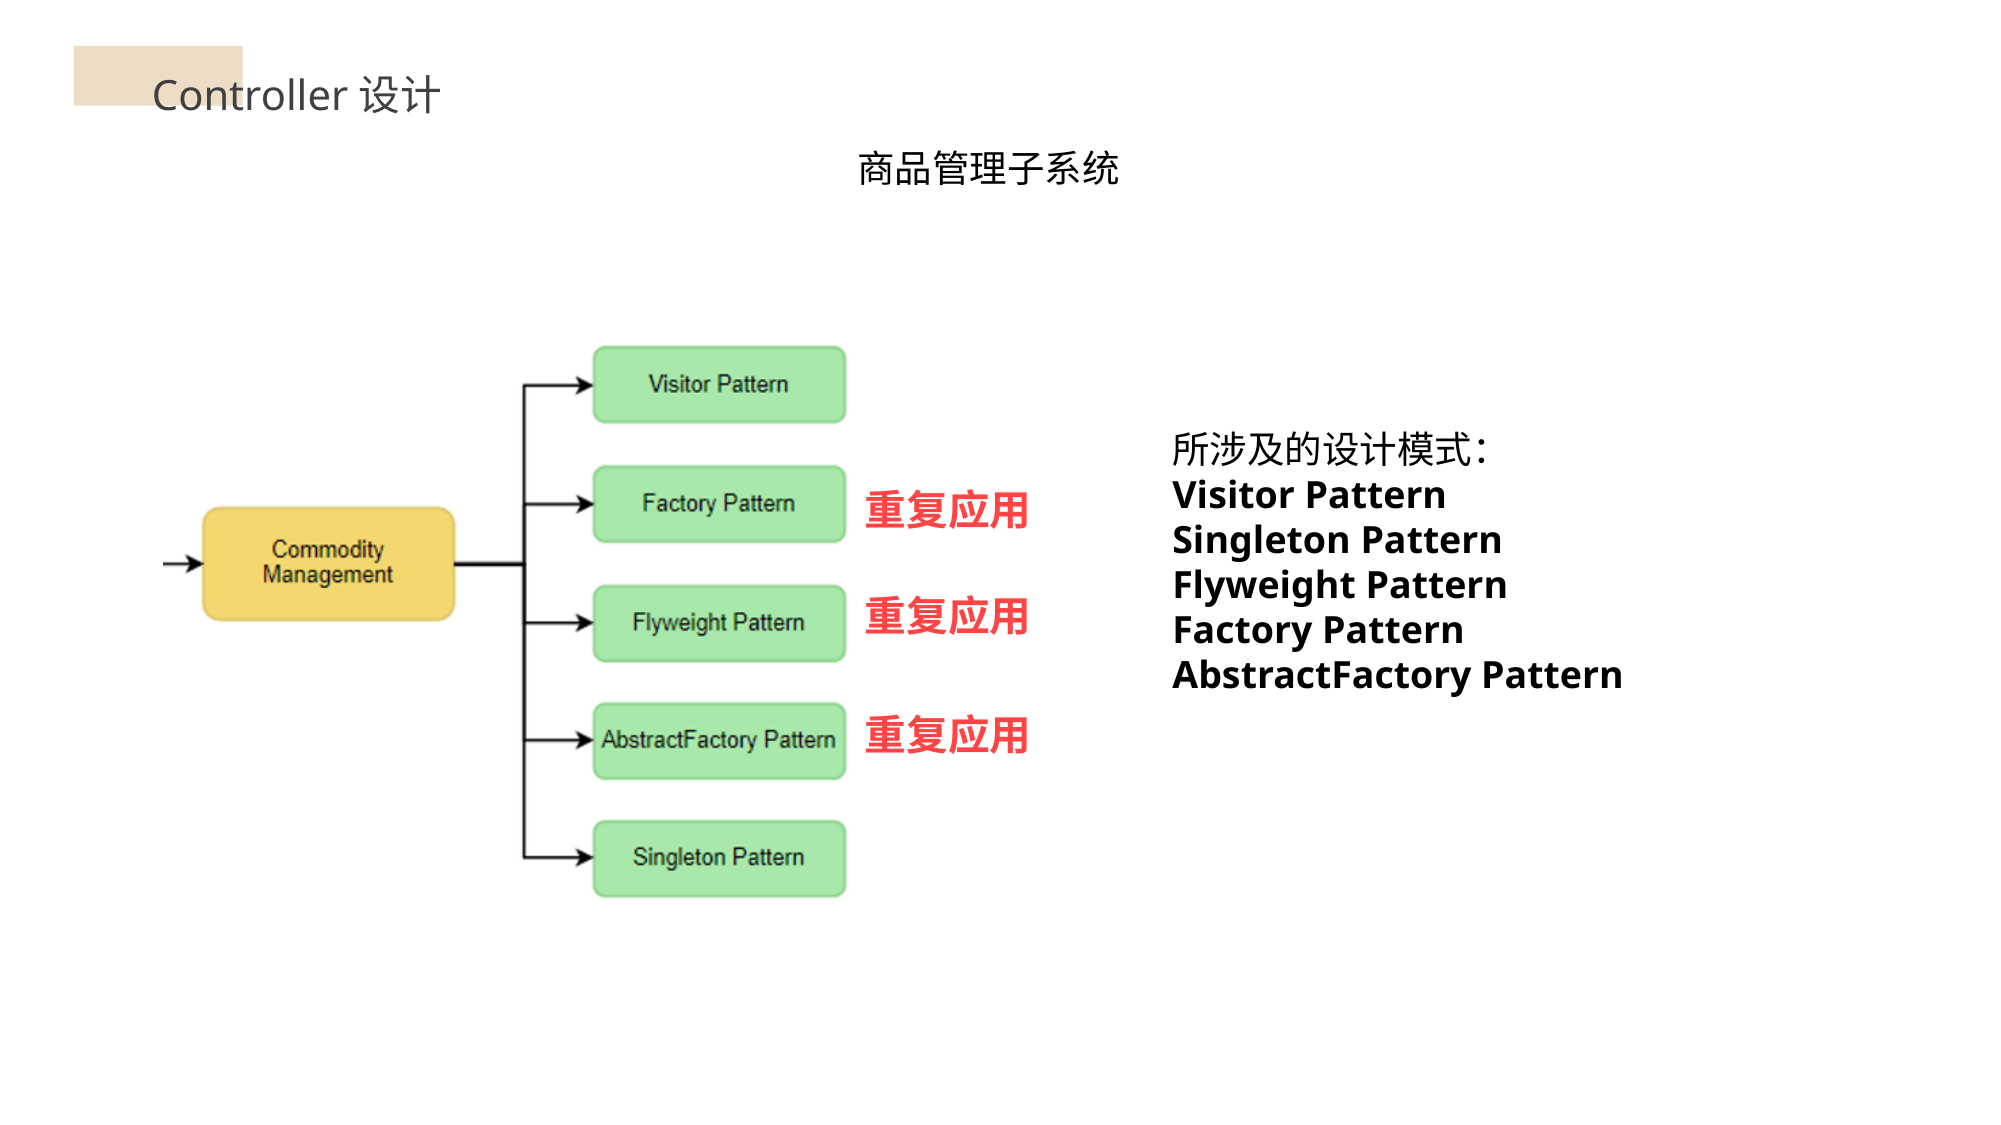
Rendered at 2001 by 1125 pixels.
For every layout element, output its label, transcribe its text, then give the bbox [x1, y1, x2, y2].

text_box [73, 45, 137, 107]
text_box 重复应用 [961, 476, 1183, 541]
text_box 重复应用 [961, 582, 1183, 648]
text_box 商品管理子系统 [842, 137, 1158, 243]
text_box 重复应用 [961, 701, 1183, 767]
text_box 所涉及的设计模式： Visitor Pattern Singleton Pattern Flyweight Pattern Factory Pattern AbstractFactory Pattern [1157, 418, 1736, 709]
picture [163, 309, 961, 921]
text_box Controller设计 [137, 36, 663, 126]
